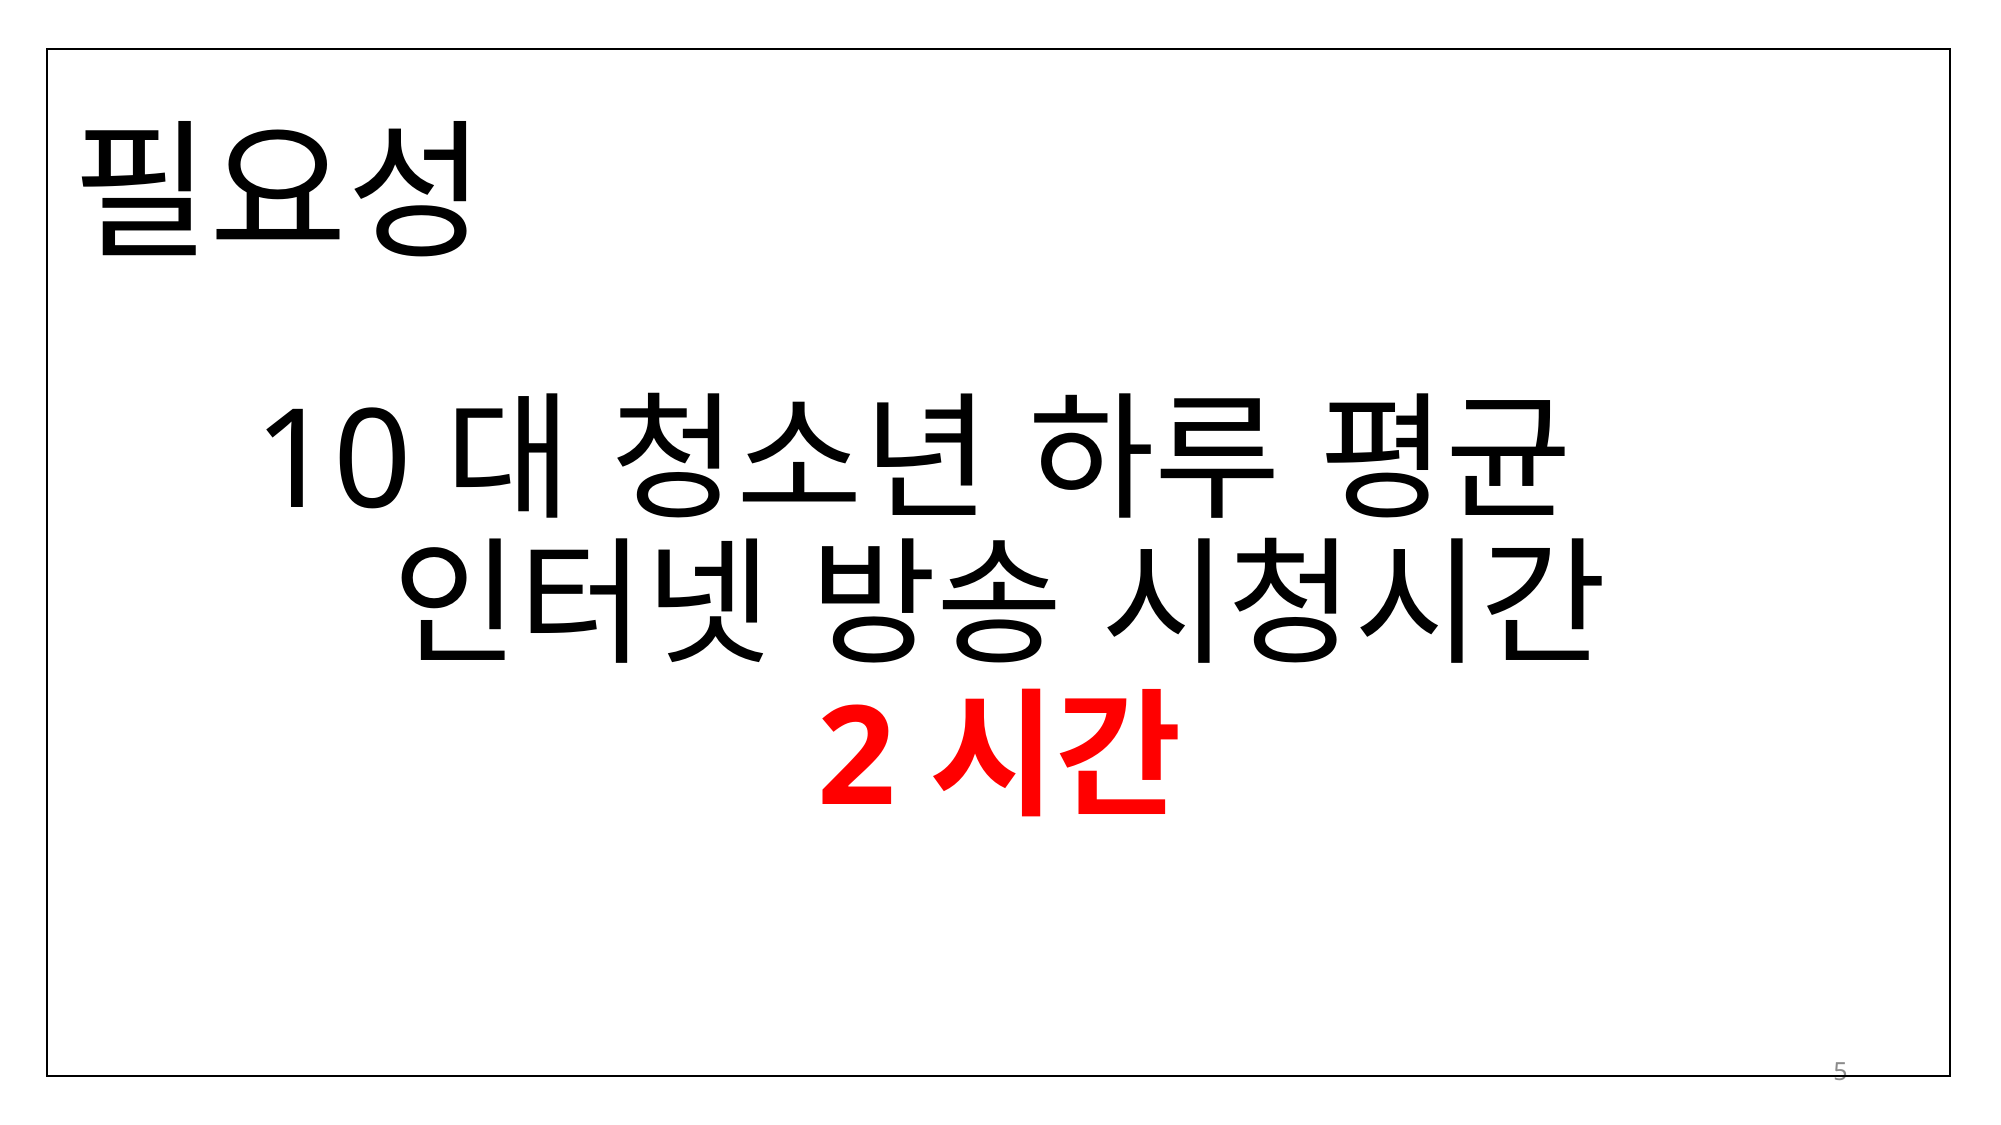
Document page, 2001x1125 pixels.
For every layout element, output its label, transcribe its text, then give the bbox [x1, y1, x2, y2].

text_box 필요성 [57, 88, 587, 284]
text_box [239, 362, 1760, 842]
text_box [46, 48, 1951, 1077]
slide_number 5 [1412, 1042, 1863, 1103]
